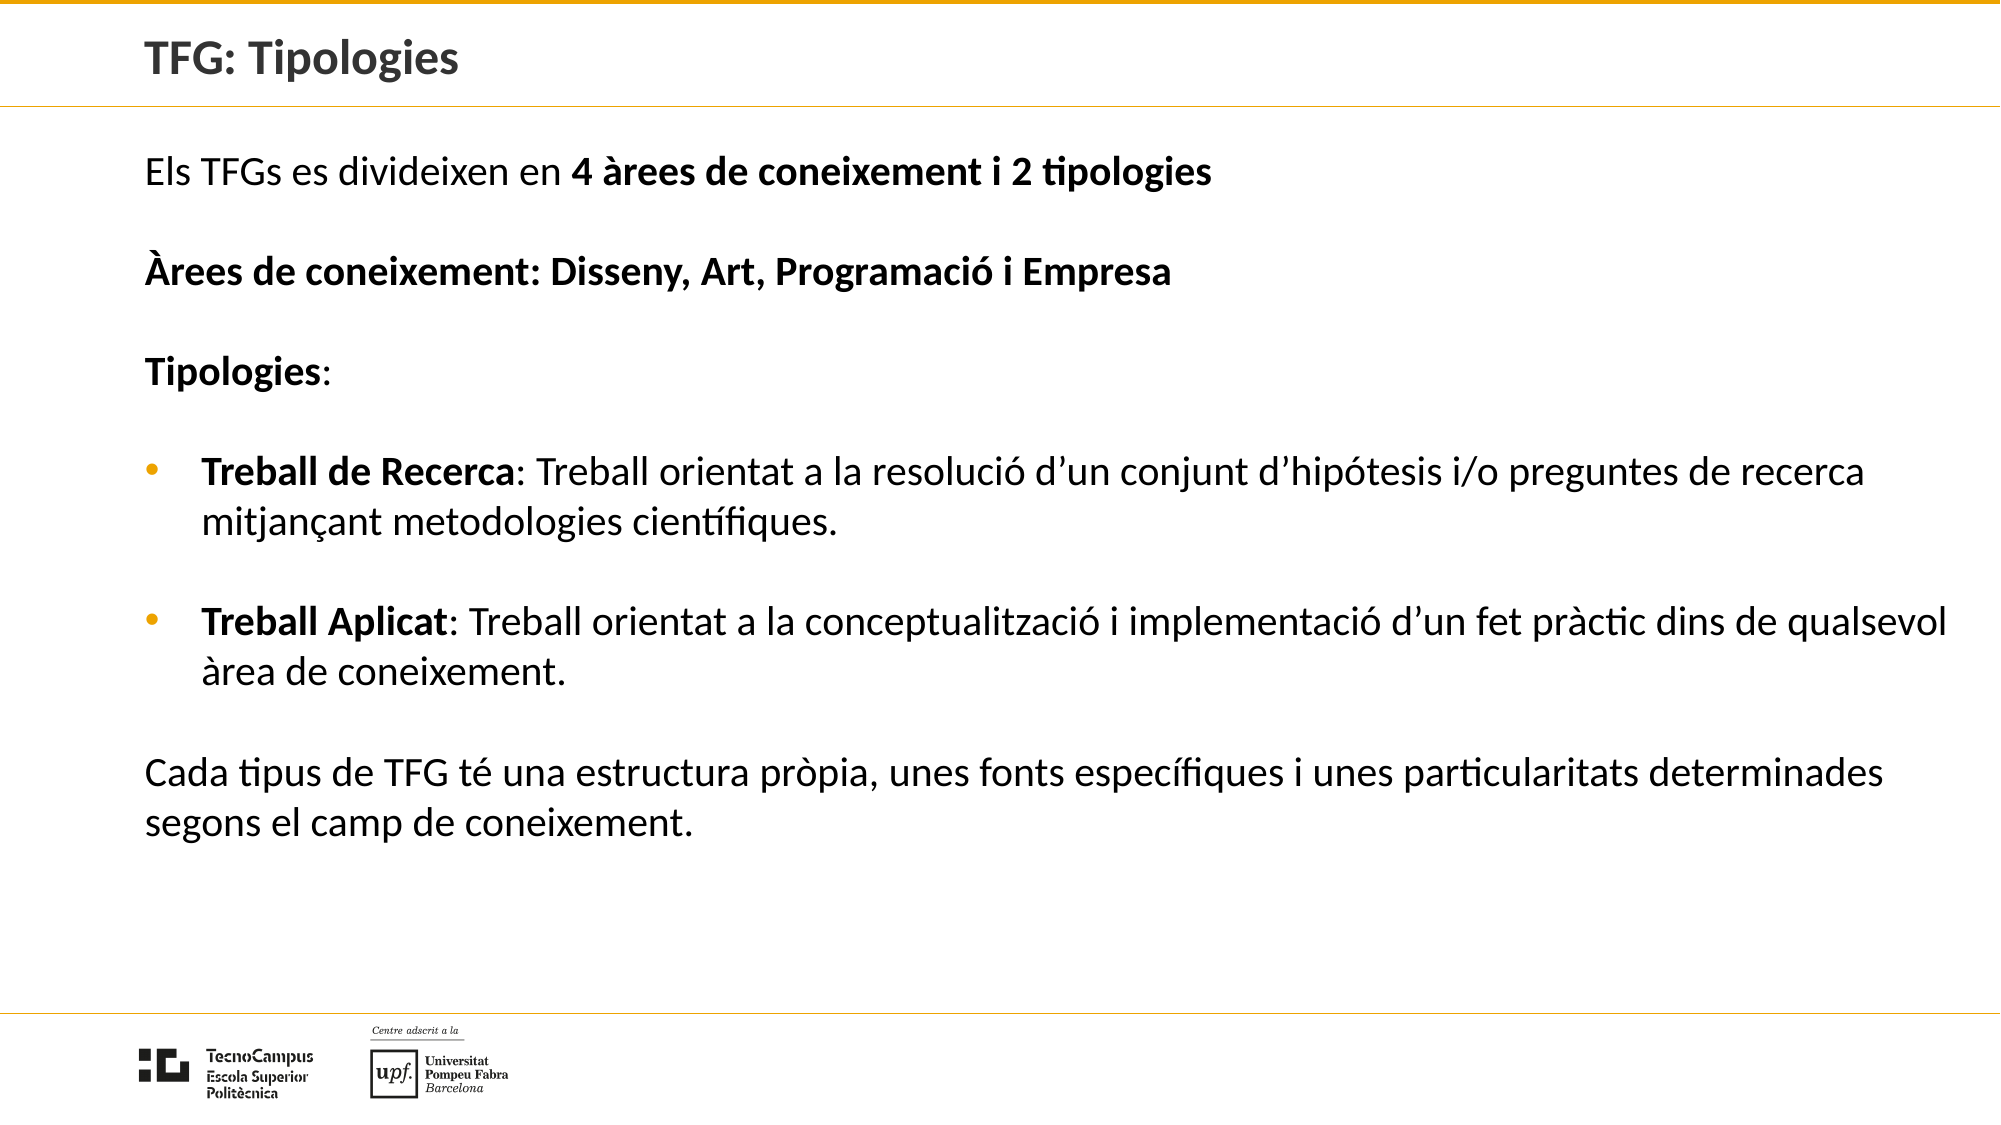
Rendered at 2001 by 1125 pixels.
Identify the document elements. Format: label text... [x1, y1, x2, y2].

title TFG: Tipologies [136, 9, 1863, 107]
picture [137, 1026, 510, 1099]
list Els TFGs es divideixen en 4 àrees de coneixement i 2 tipologies Àrees de coneixement: Disseny, Art, Programació i Empresa Tipologies: Treball de Recerca: Treball orientat a la resolució d’un conjunt d’hipótesis i/o preguntes de recerca mitjançant metodologies científiques. Treball Aplicat: Treball orientat a la conceptualització i implementació d’un fet pràctic dins de qualsevol àrea de coneixement. Cada tipus de TFG té una estructura pròpia, unes fonts específiques i unes particularitats determinades segons el camp de coneixement. [136, 135, 1970, 993]
